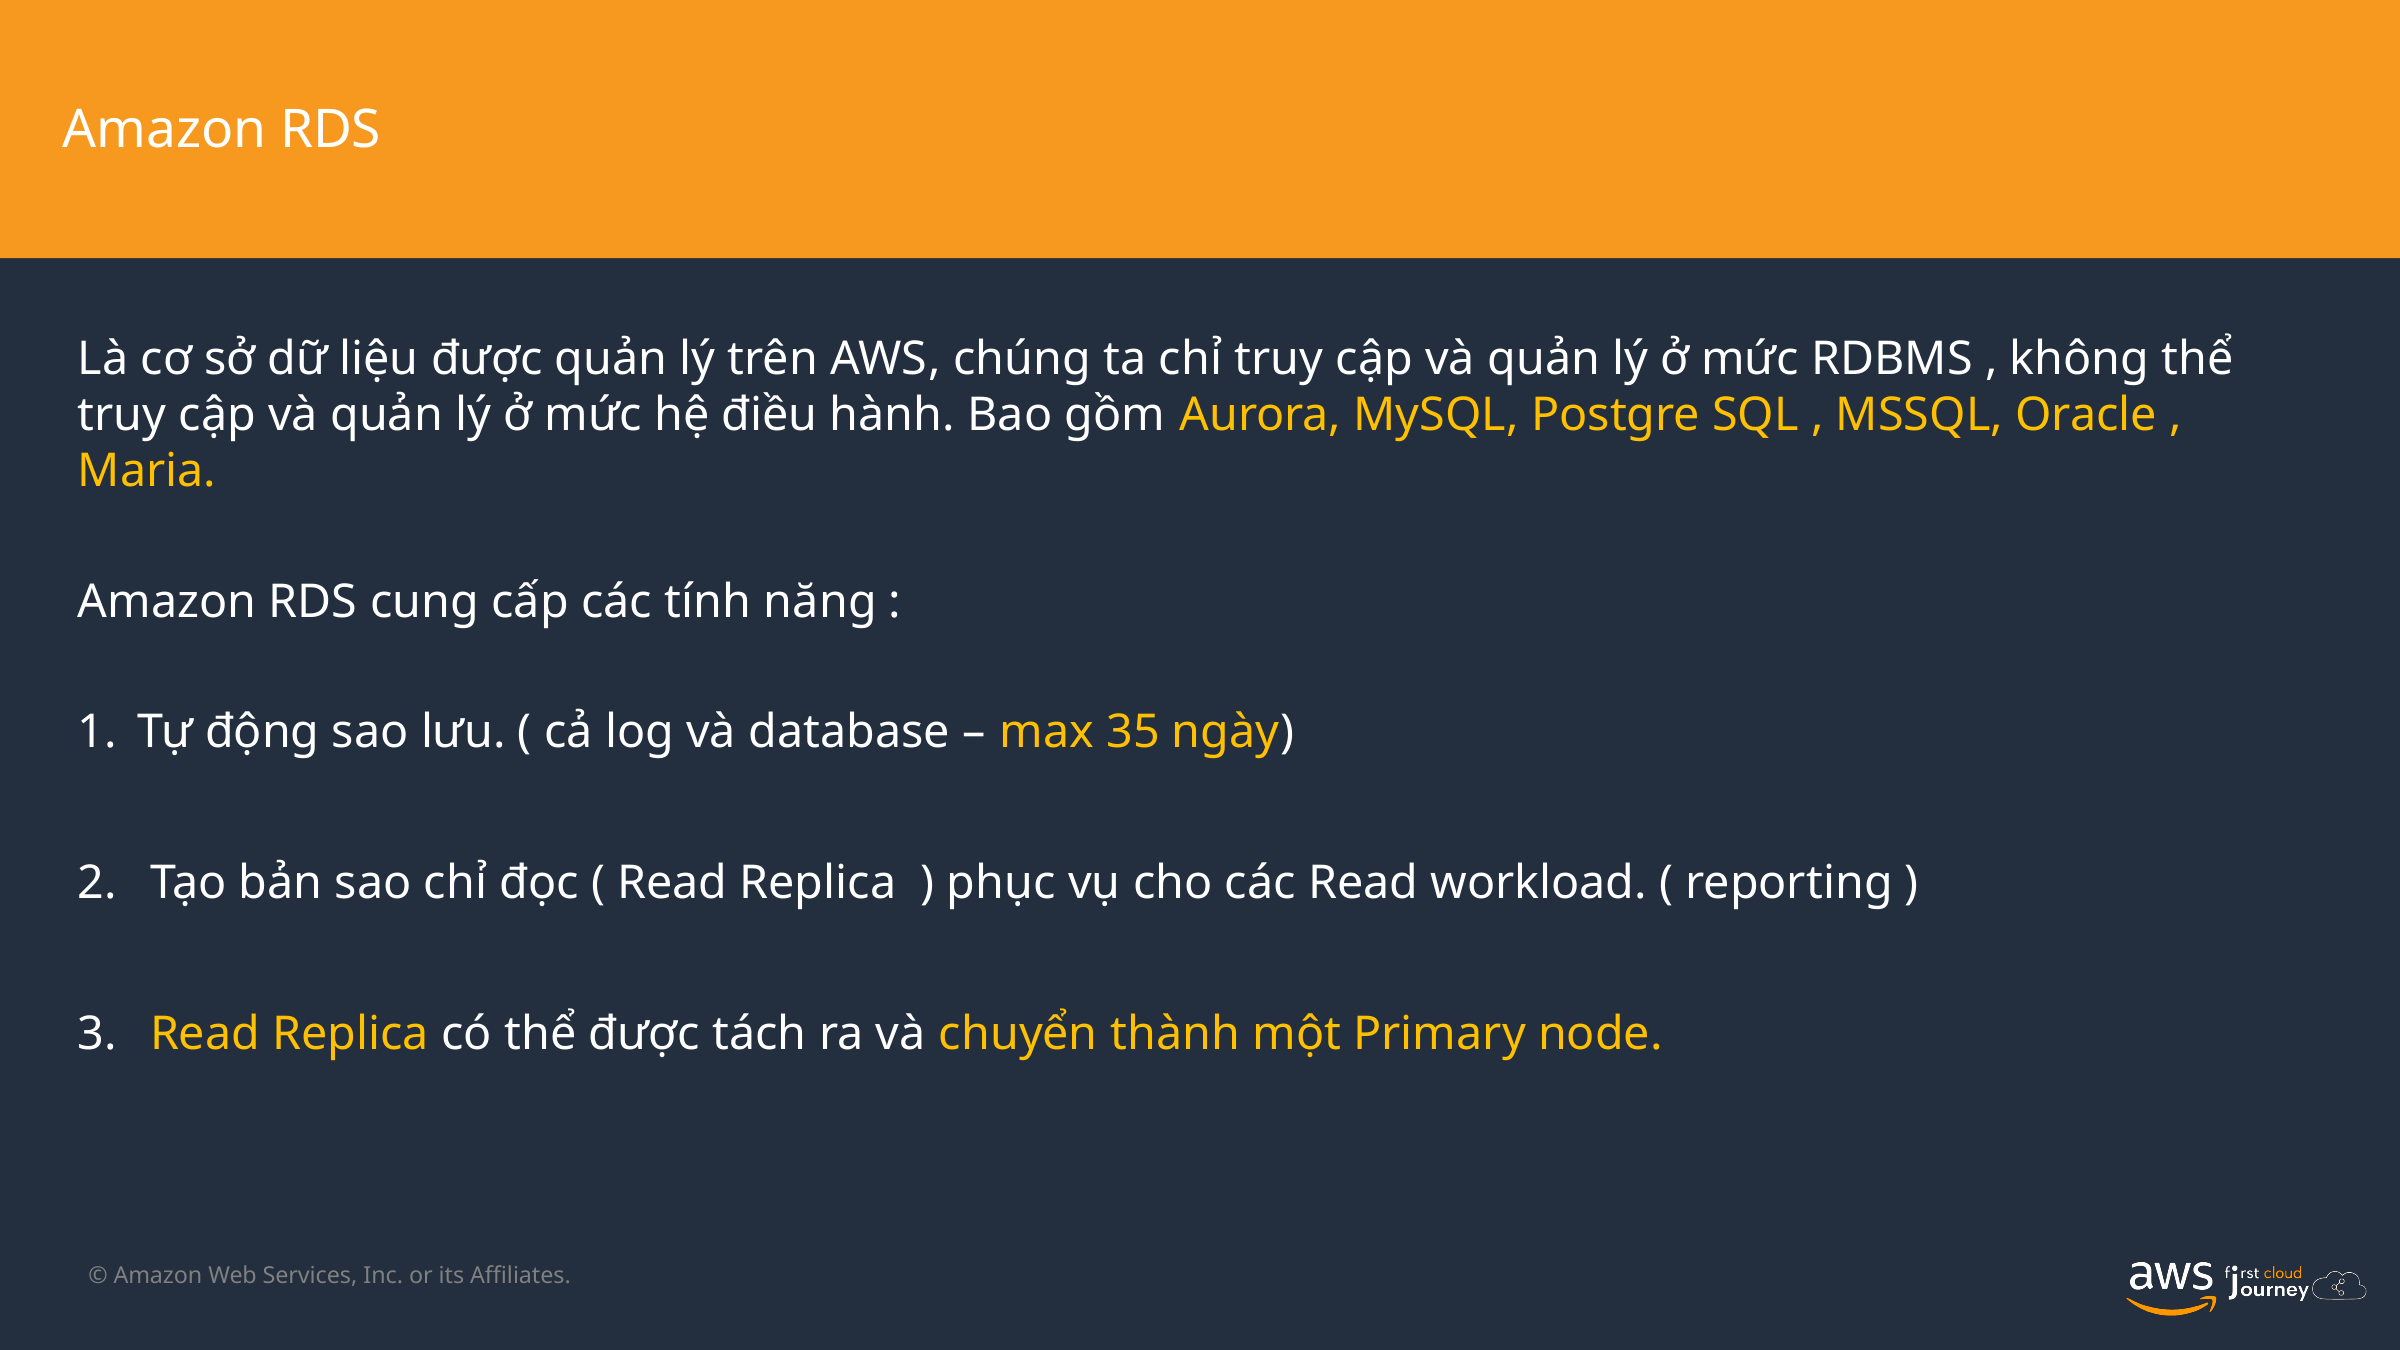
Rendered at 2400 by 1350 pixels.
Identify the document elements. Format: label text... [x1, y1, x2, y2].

text_box [0, 0, 2400, 259]
list Là cơ sở dữ liệu được quản lý trên AWS, chúng ta chỉ truy cập và quản lý ở mức RDBMS , không thể truy cập và quản lý ở mức hệ điều hành. Bao gồm Aurora, MySQL, Postgre SQL , MSSQL, Oracle , Maria. Amazon RDS cung cấp các tính năng : Tự động sao lưu. ( cả log và database – max 35 ngày) Tạo bản sao chỉ đọc ( Read Replica ) phục vụ cho các Read workload. ( reporting ) Read Replica có thể được tách ra và chuyển thành một Primary node. [62, 320, 2320, 1207]
picture [2080, 1123, 2400, 1350]
text_box Amazon RDS [62, 93, 1877, 158]
